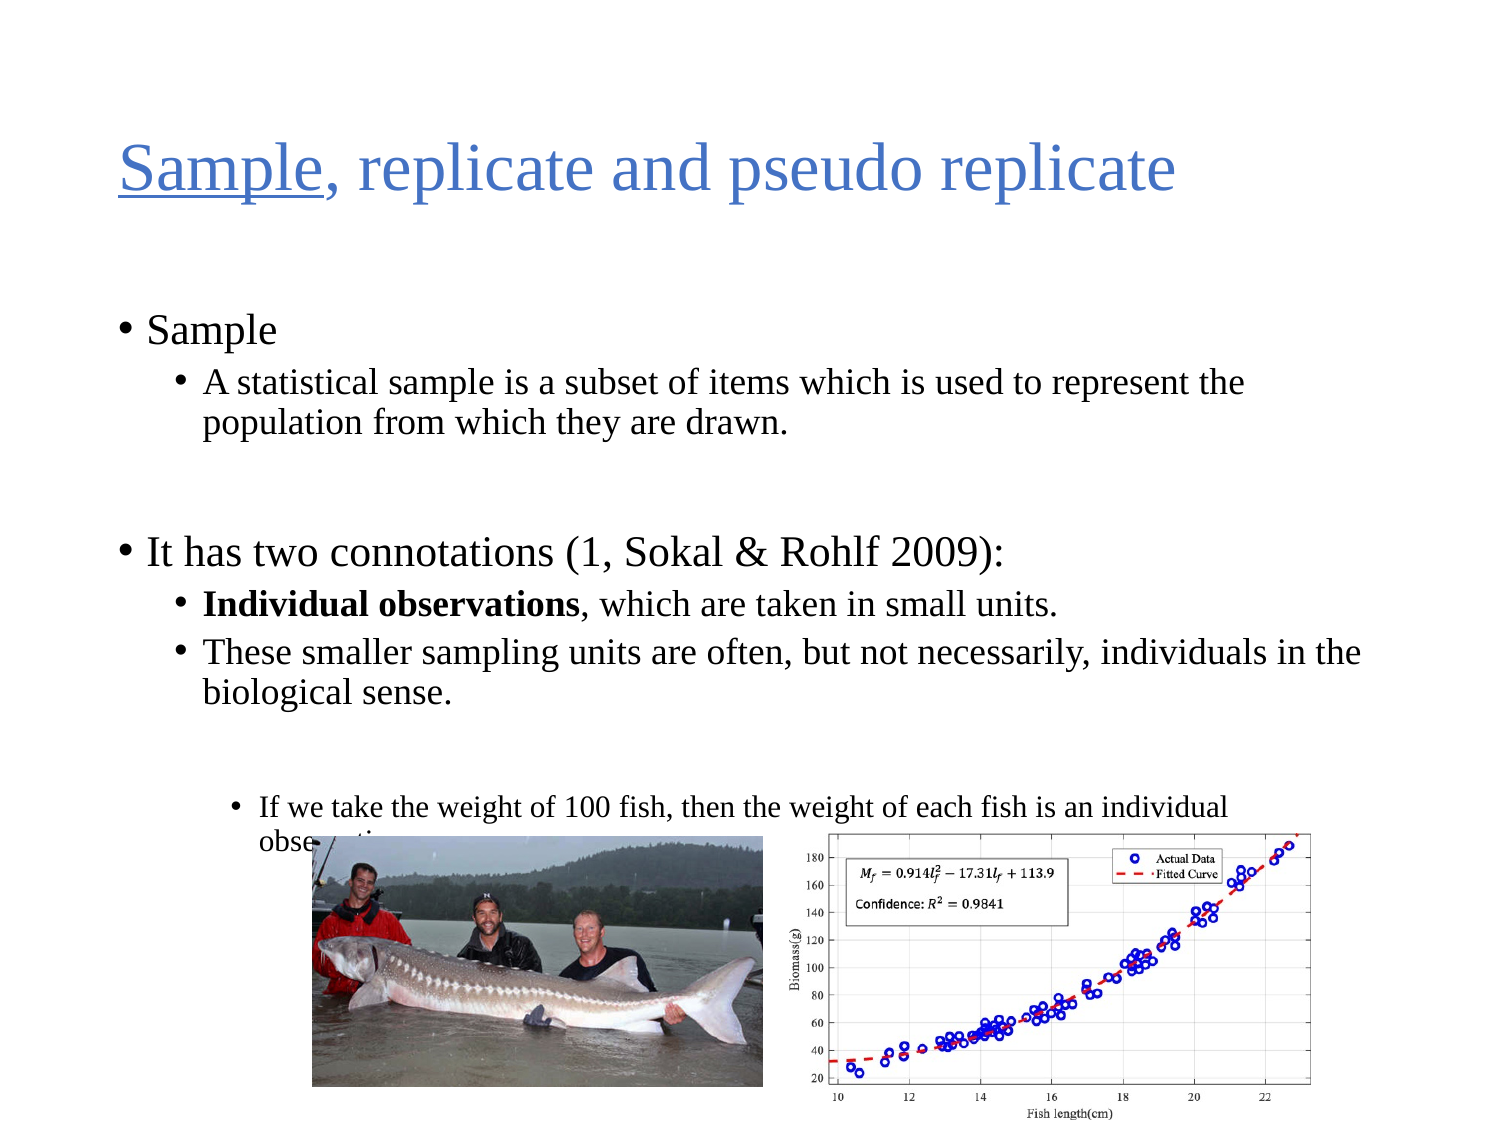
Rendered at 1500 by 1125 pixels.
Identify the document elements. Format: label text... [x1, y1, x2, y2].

picture [312, 836, 763, 1087]
title Sample, replicate and pseudo replicate [103, 59, 1397, 278]
picture [789, 833, 1311, 1121]
list Sample A statistical sample is a subset of items which is used to represent the population from which they are drawn. It has two connotations (1, Sokal & Rohlf 2009): Individual observations, which are taken in small units. These smaller sampling units are often, but not necessarily, individuals in the biological sense. If we take the weight of 100 fish, then the weight of each fish is an individual observation. [103, 299, 1397, 1014]
